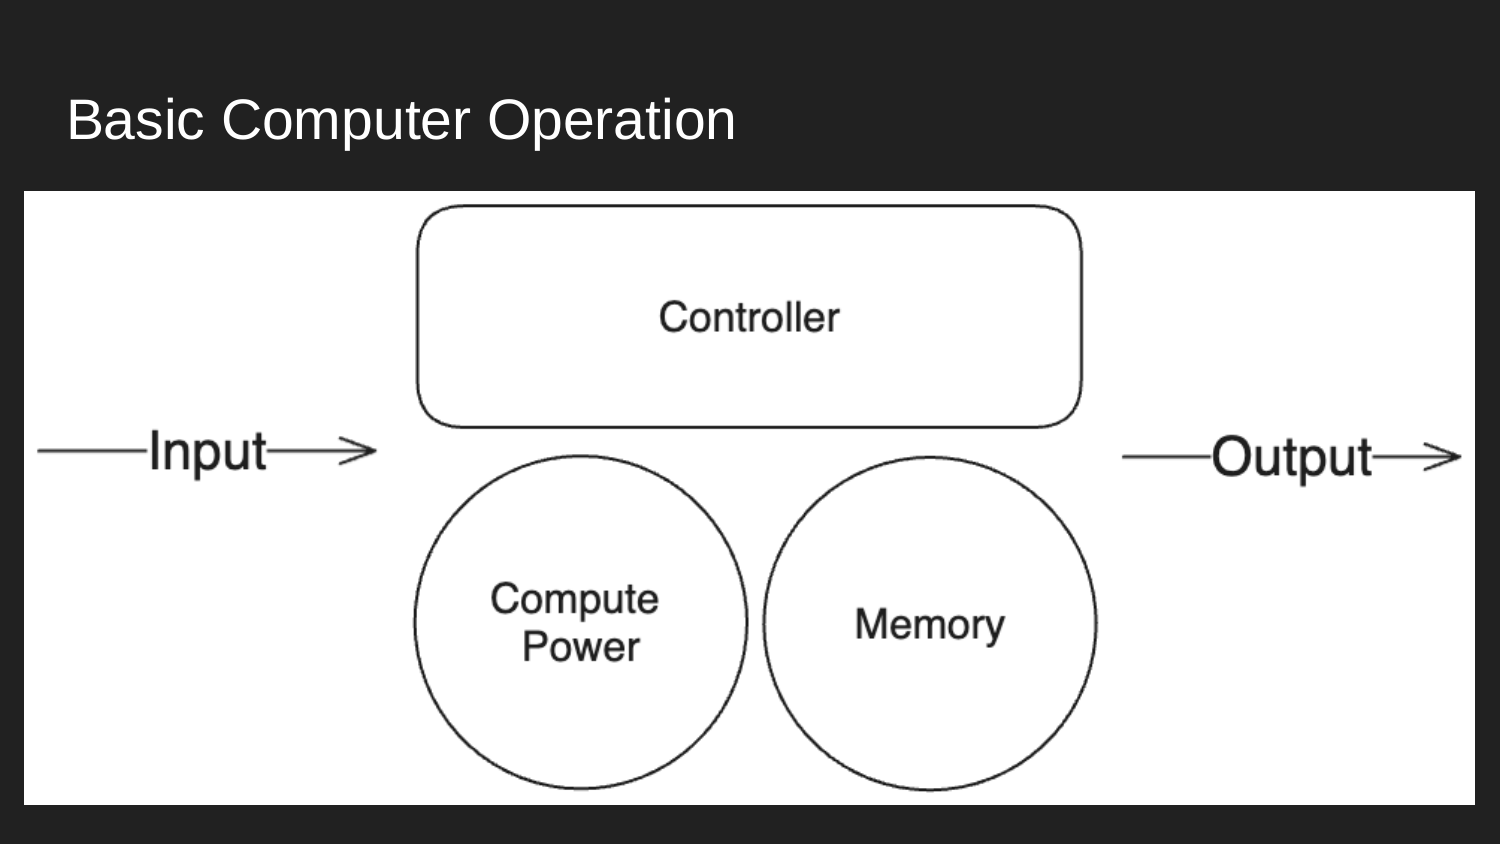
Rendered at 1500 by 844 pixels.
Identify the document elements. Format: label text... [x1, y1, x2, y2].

picture [24, 191, 1476, 805]
title Basic Computer Operation [51, 72, 1449, 167]
